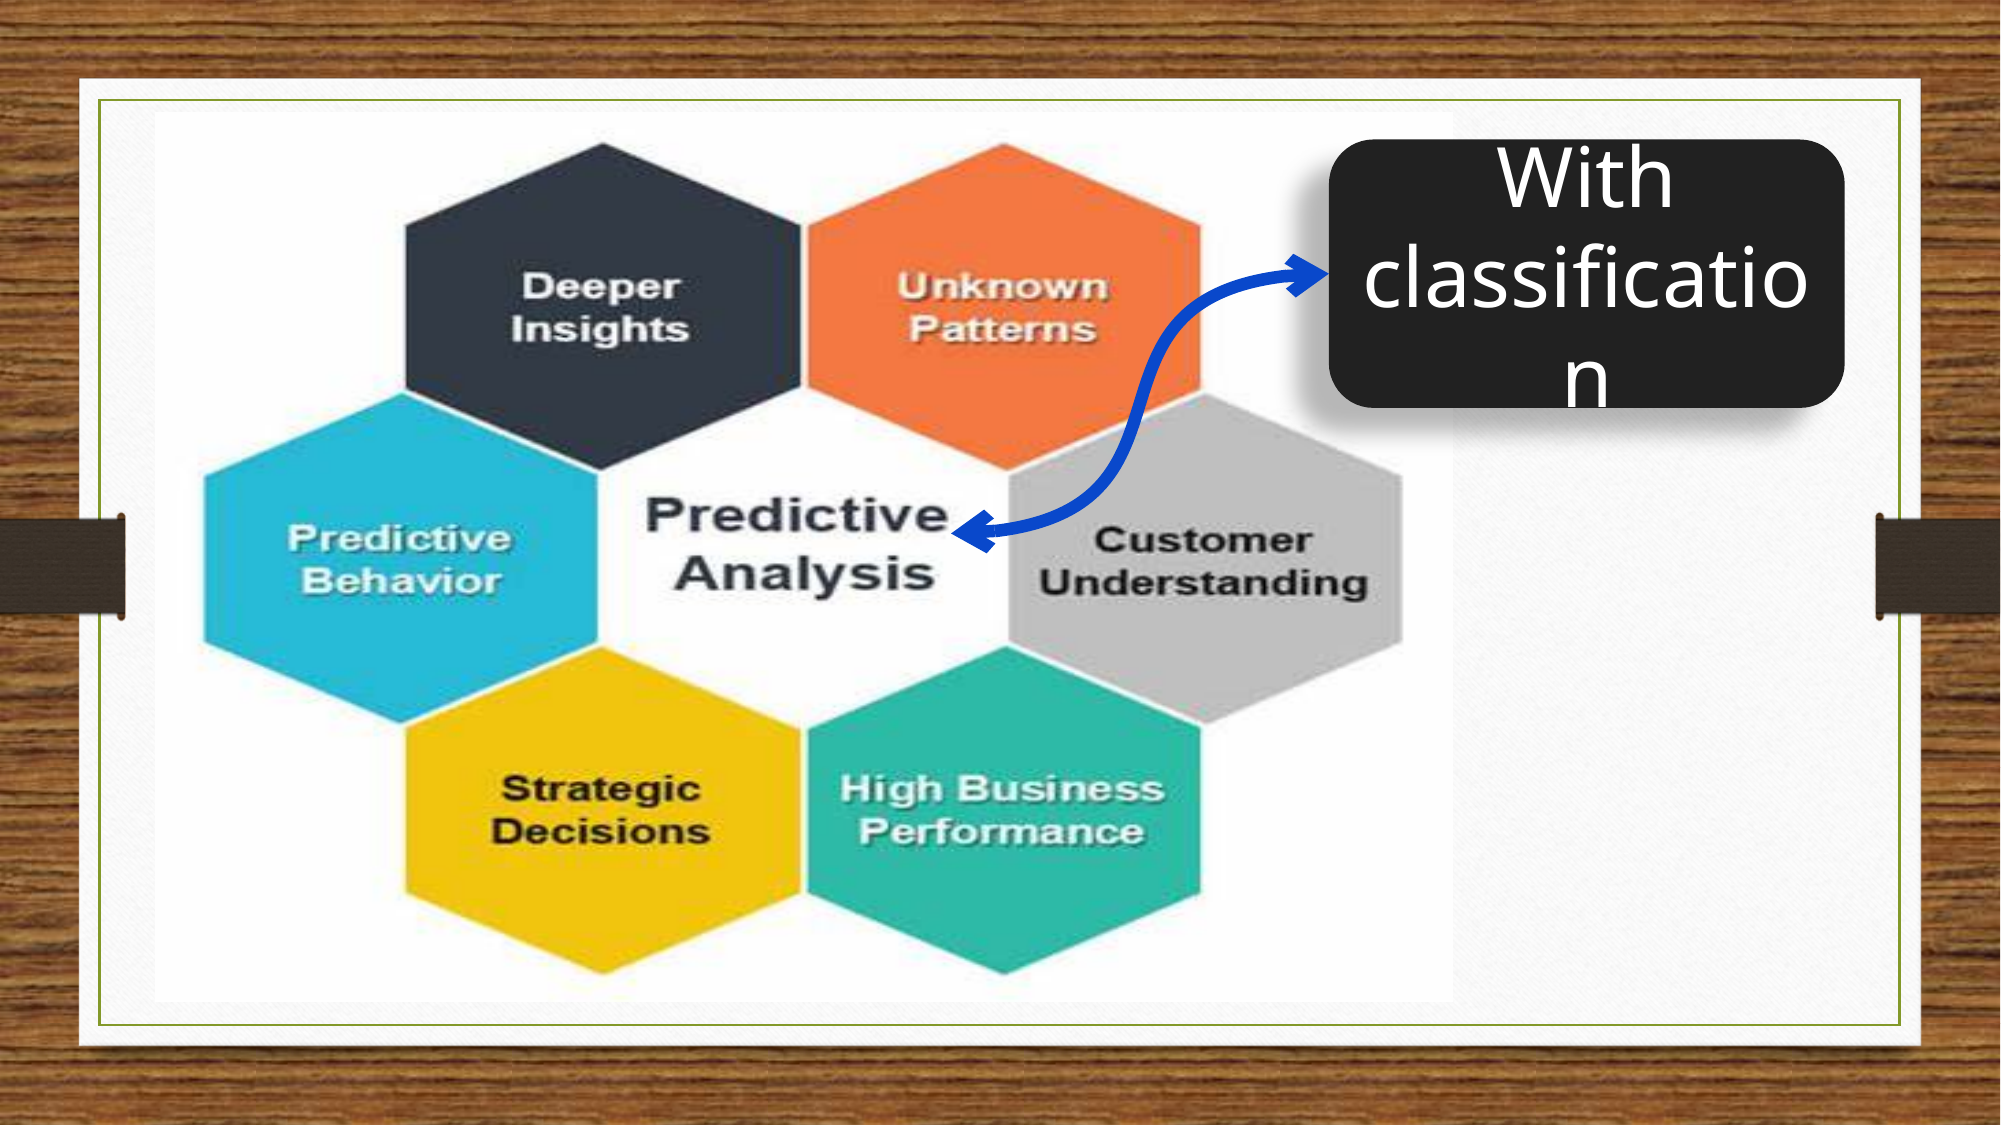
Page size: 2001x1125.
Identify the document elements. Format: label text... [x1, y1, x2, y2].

picture [0, 0, 2001, 1125]
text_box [950, 273, 1330, 534]
text_box With classification [1453, 138, 1847, 410]
